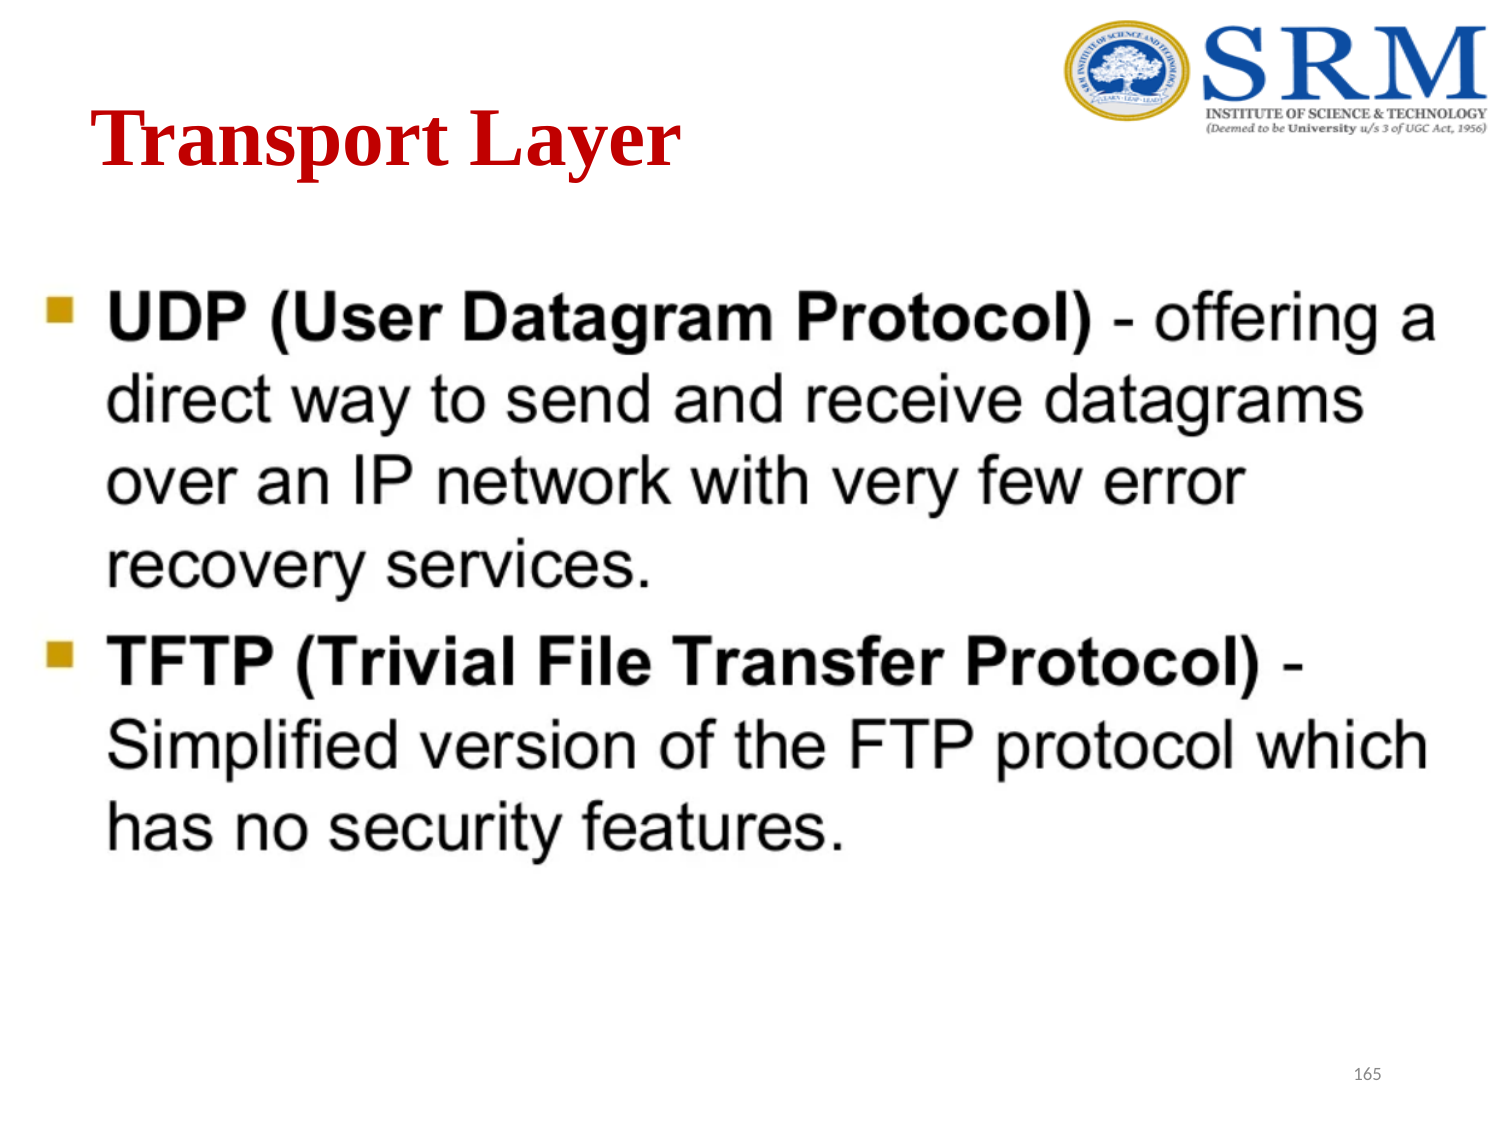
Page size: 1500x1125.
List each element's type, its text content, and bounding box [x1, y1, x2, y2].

picture [0, 210, 1500, 915]
slide_number ‹#› [1059, 1042, 1397, 1103]
picture [1059, 0, 1500, 151]
title Transport Layer [75, 45, 1025, 209]
